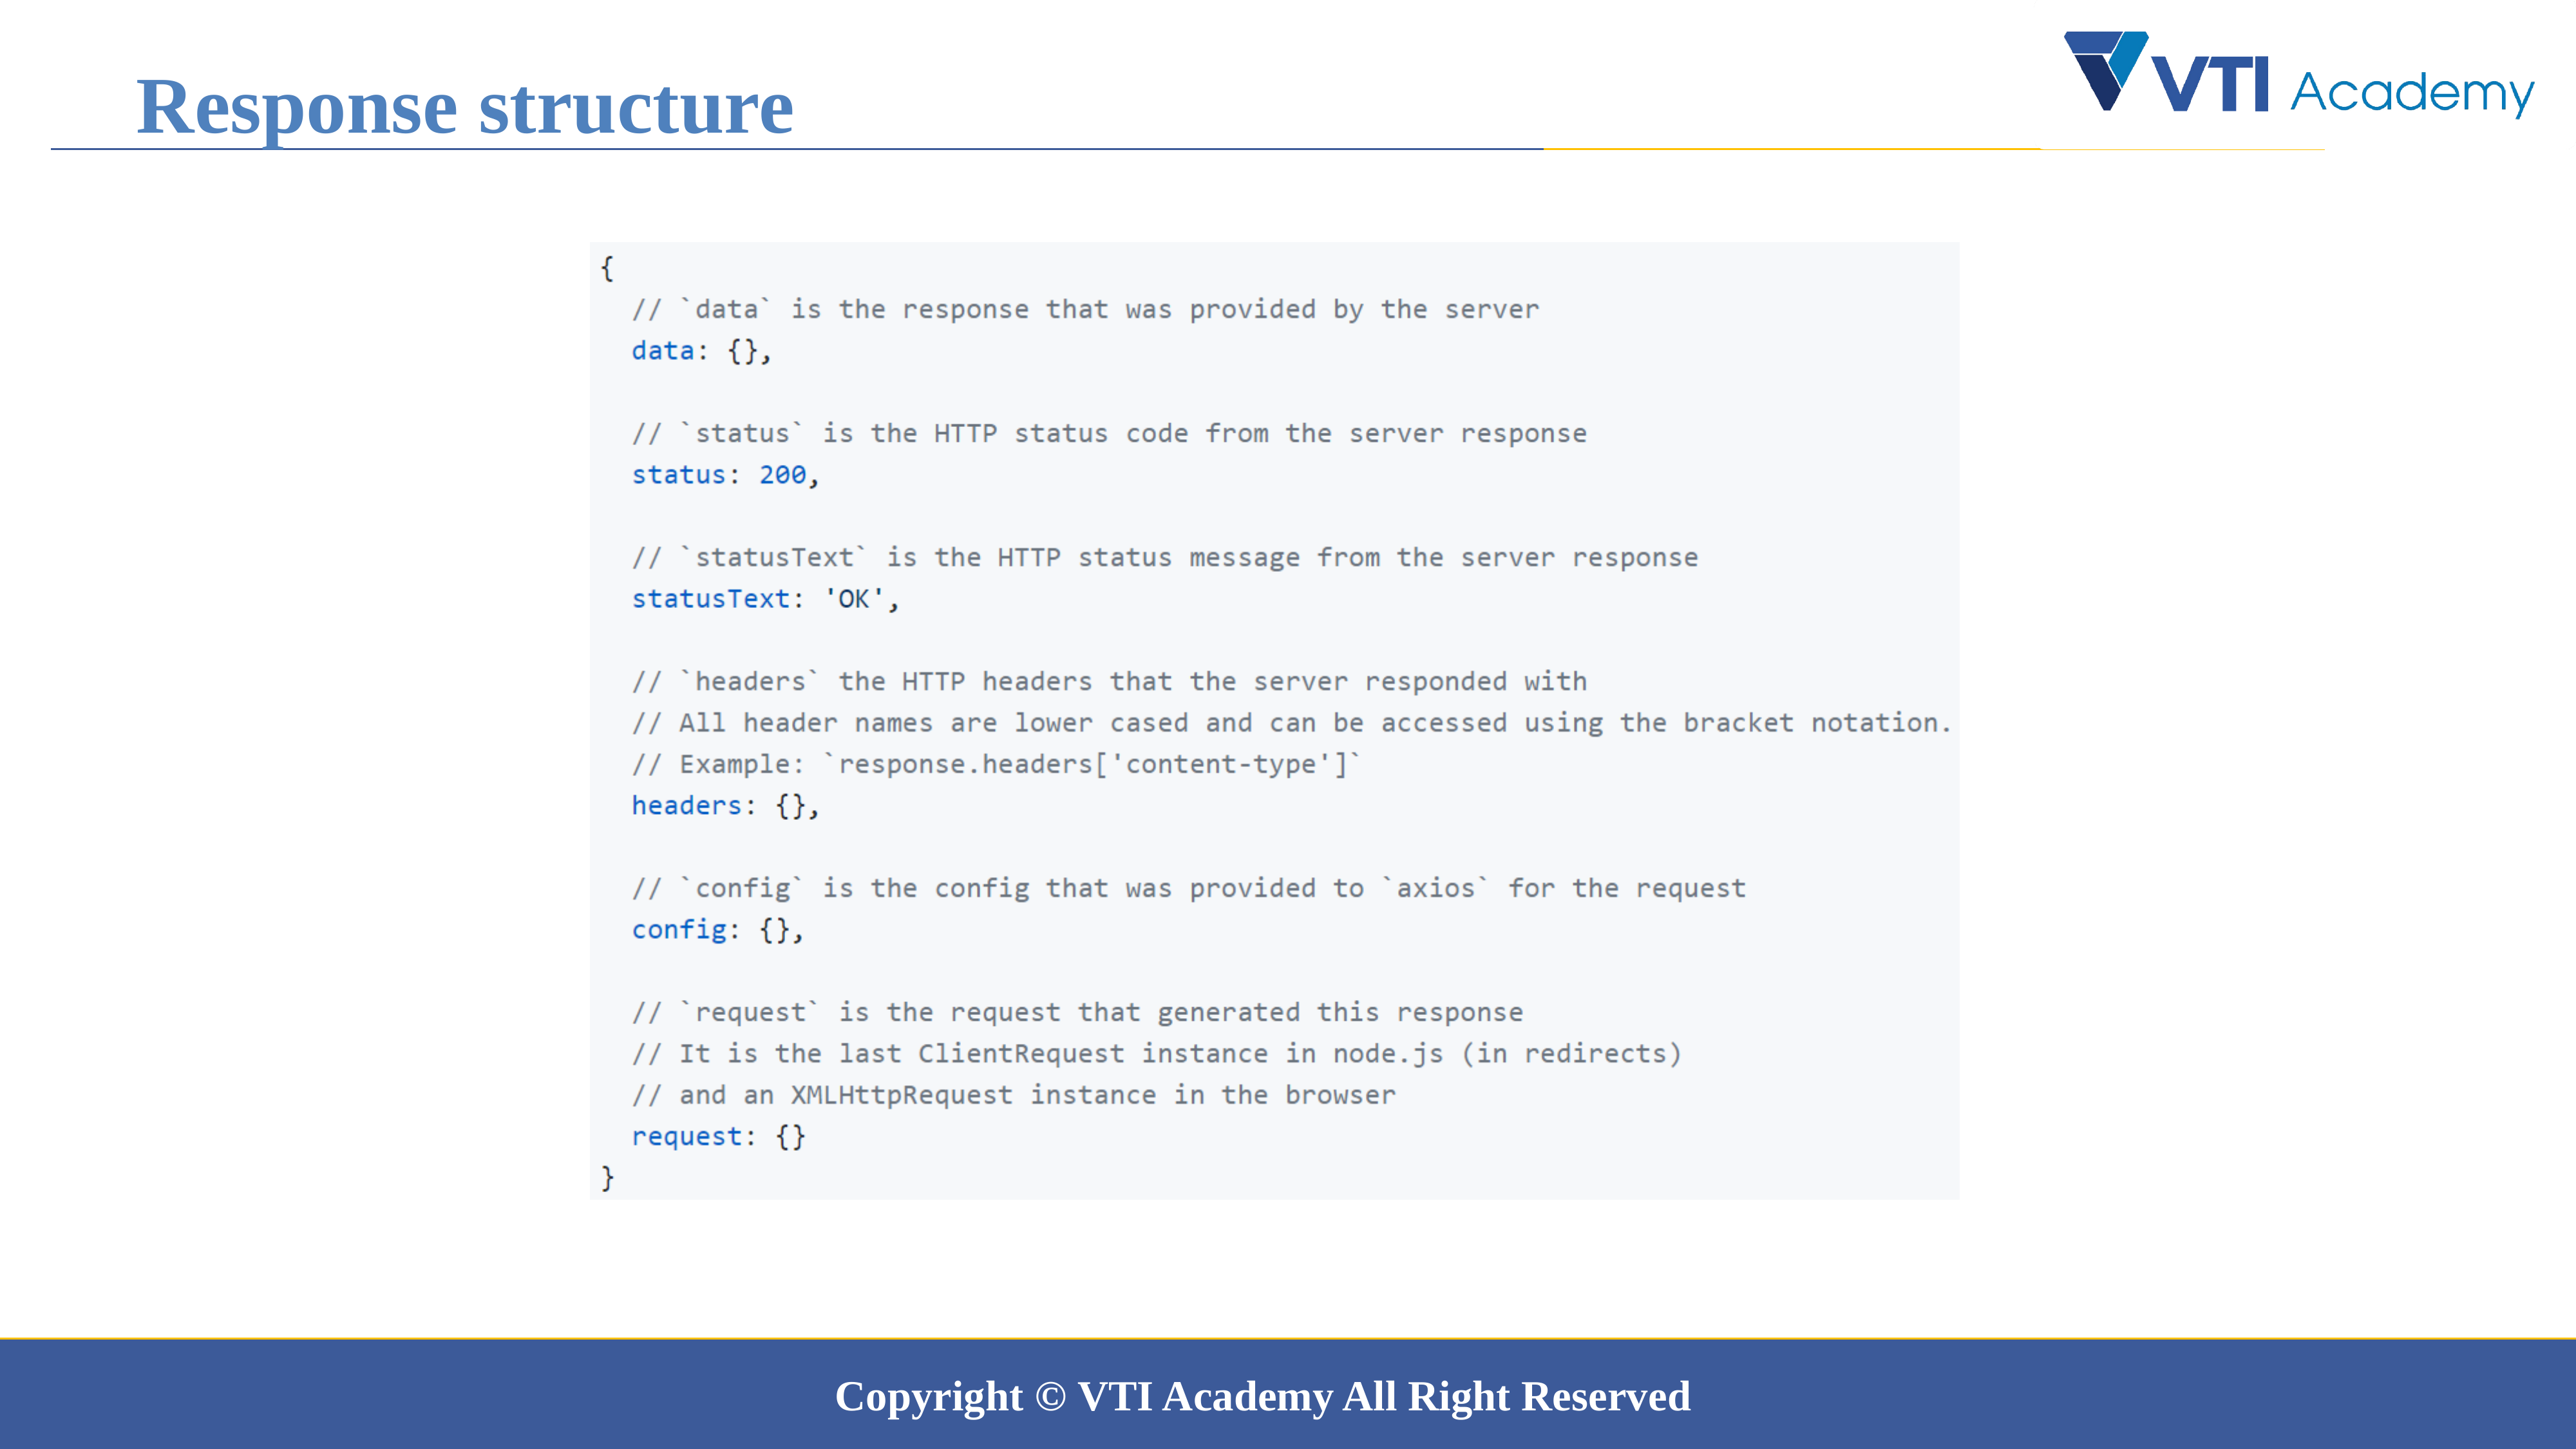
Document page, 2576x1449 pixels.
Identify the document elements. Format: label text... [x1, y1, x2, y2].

text_box Response structure [126, 44, 1200, 157]
picture [590, 242, 1960, 1200]
picture [2034, 0, 2576, 149]
